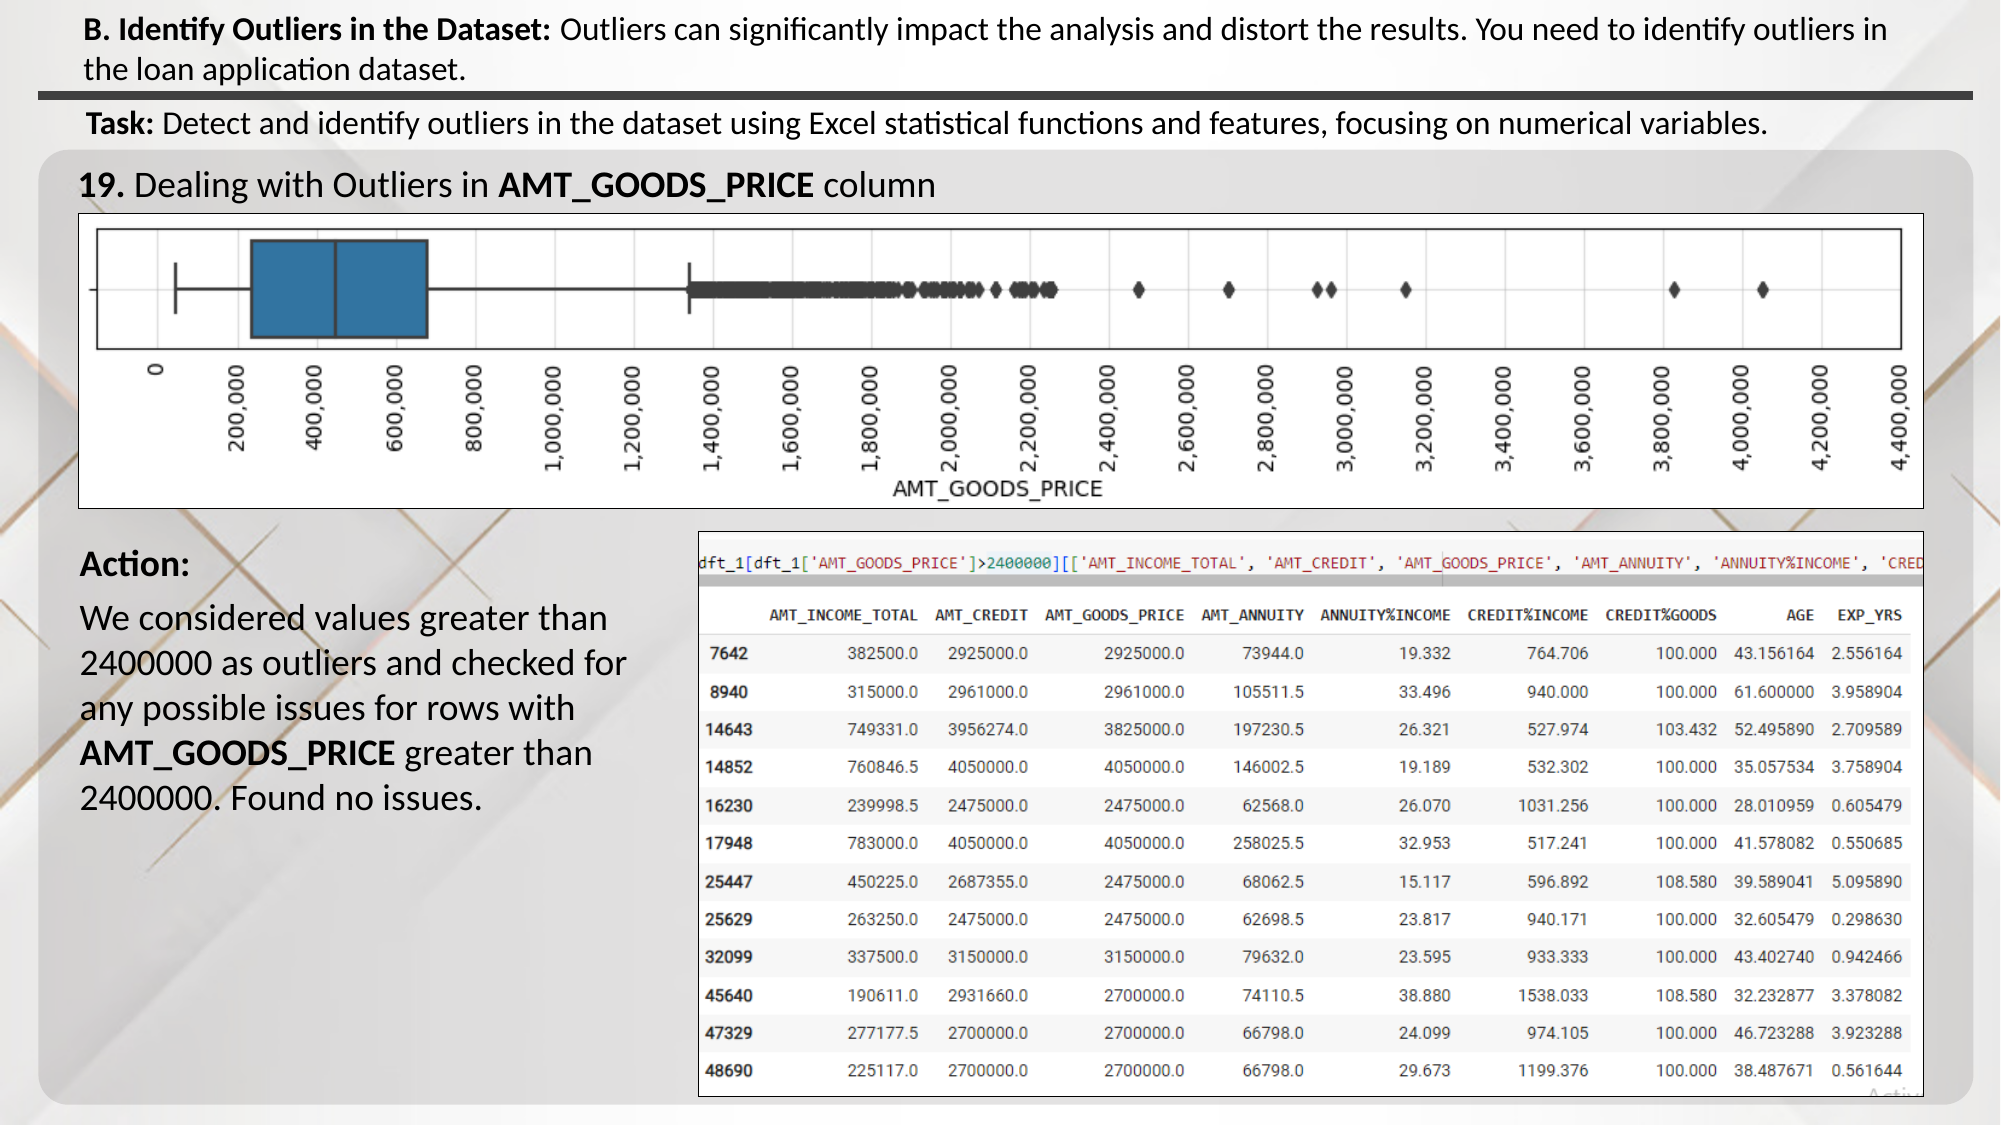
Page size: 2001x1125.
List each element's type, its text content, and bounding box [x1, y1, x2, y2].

text_box 19. Dealing with Outliers in AMT_GOODS_PRICE column [63, 152, 1945, 213]
text_box B. Identify Outliers in the Dataset: Outliers can significantly impact the analysis and distort the results. You need to identify outliers in the loan application dataset. [68, 0, 1917, 95]
text_box Action: [64, 531, 243, 585]
picture [78, 213, 1924, 509]
text_box We considered values greater than 2400000 as outliers and checked for any possible issues for rows with AMT_GOODS_PRICE greater than 2400000. Found no issues. [64, 585, 698, 825]
picture [698, 531, 1924, 1097]
text_box [37, 148, 1975, 1106]
picture [0, 0, 2001, 1125]
text_box Task: Detect and identify outliers in the dataset using Excel statistical functions and features, focusing on numerical variables. [71, 100, 1917, 149]
